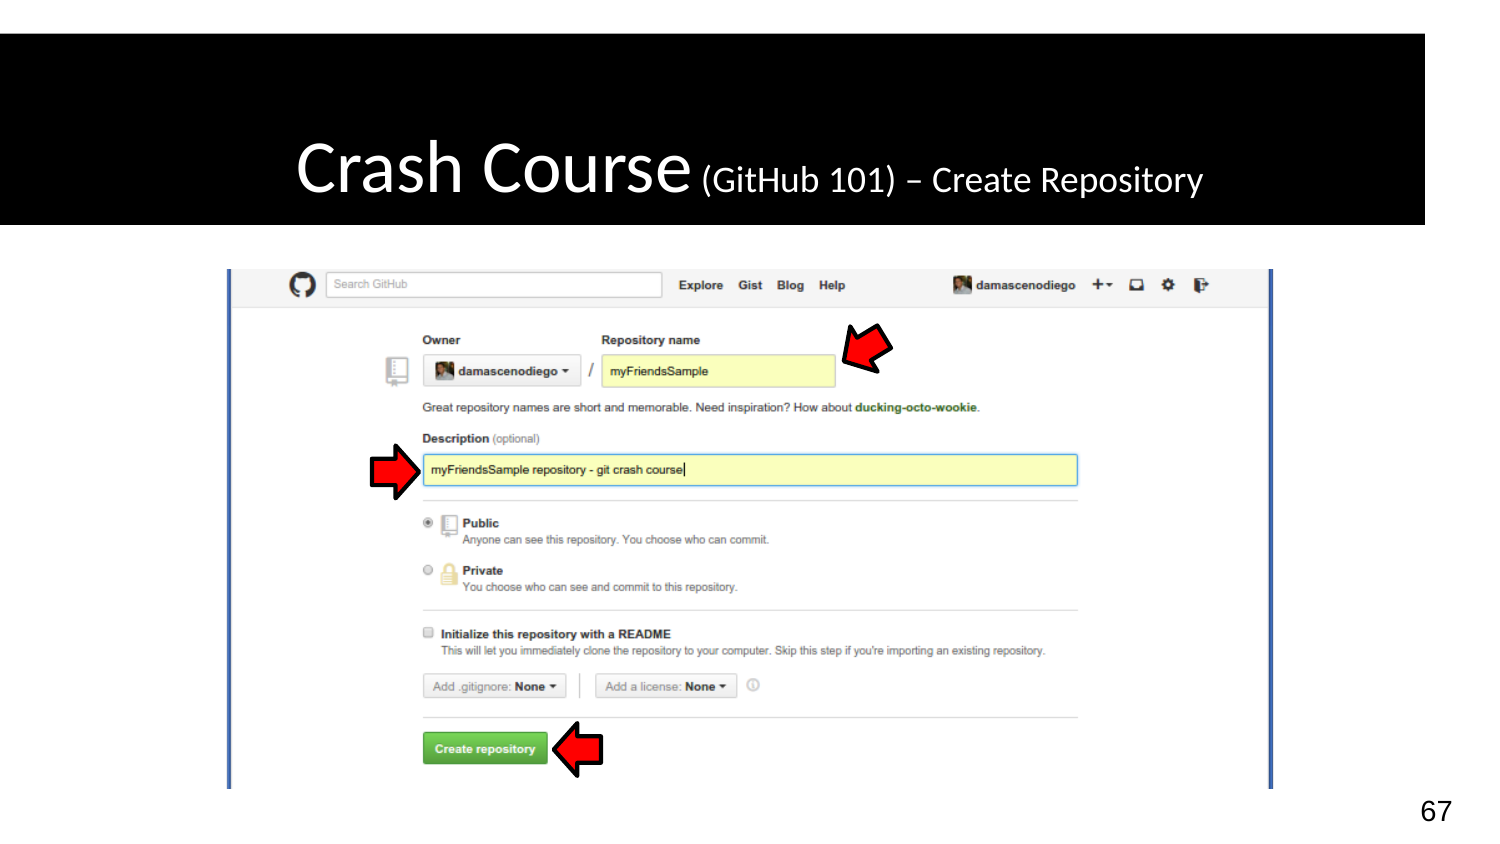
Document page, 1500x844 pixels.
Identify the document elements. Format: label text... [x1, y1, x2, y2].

title Crash Course (GitHub 101) – Create Repository [75, 33, 1425, 223]
picture [226, 268, 1274, 789]
